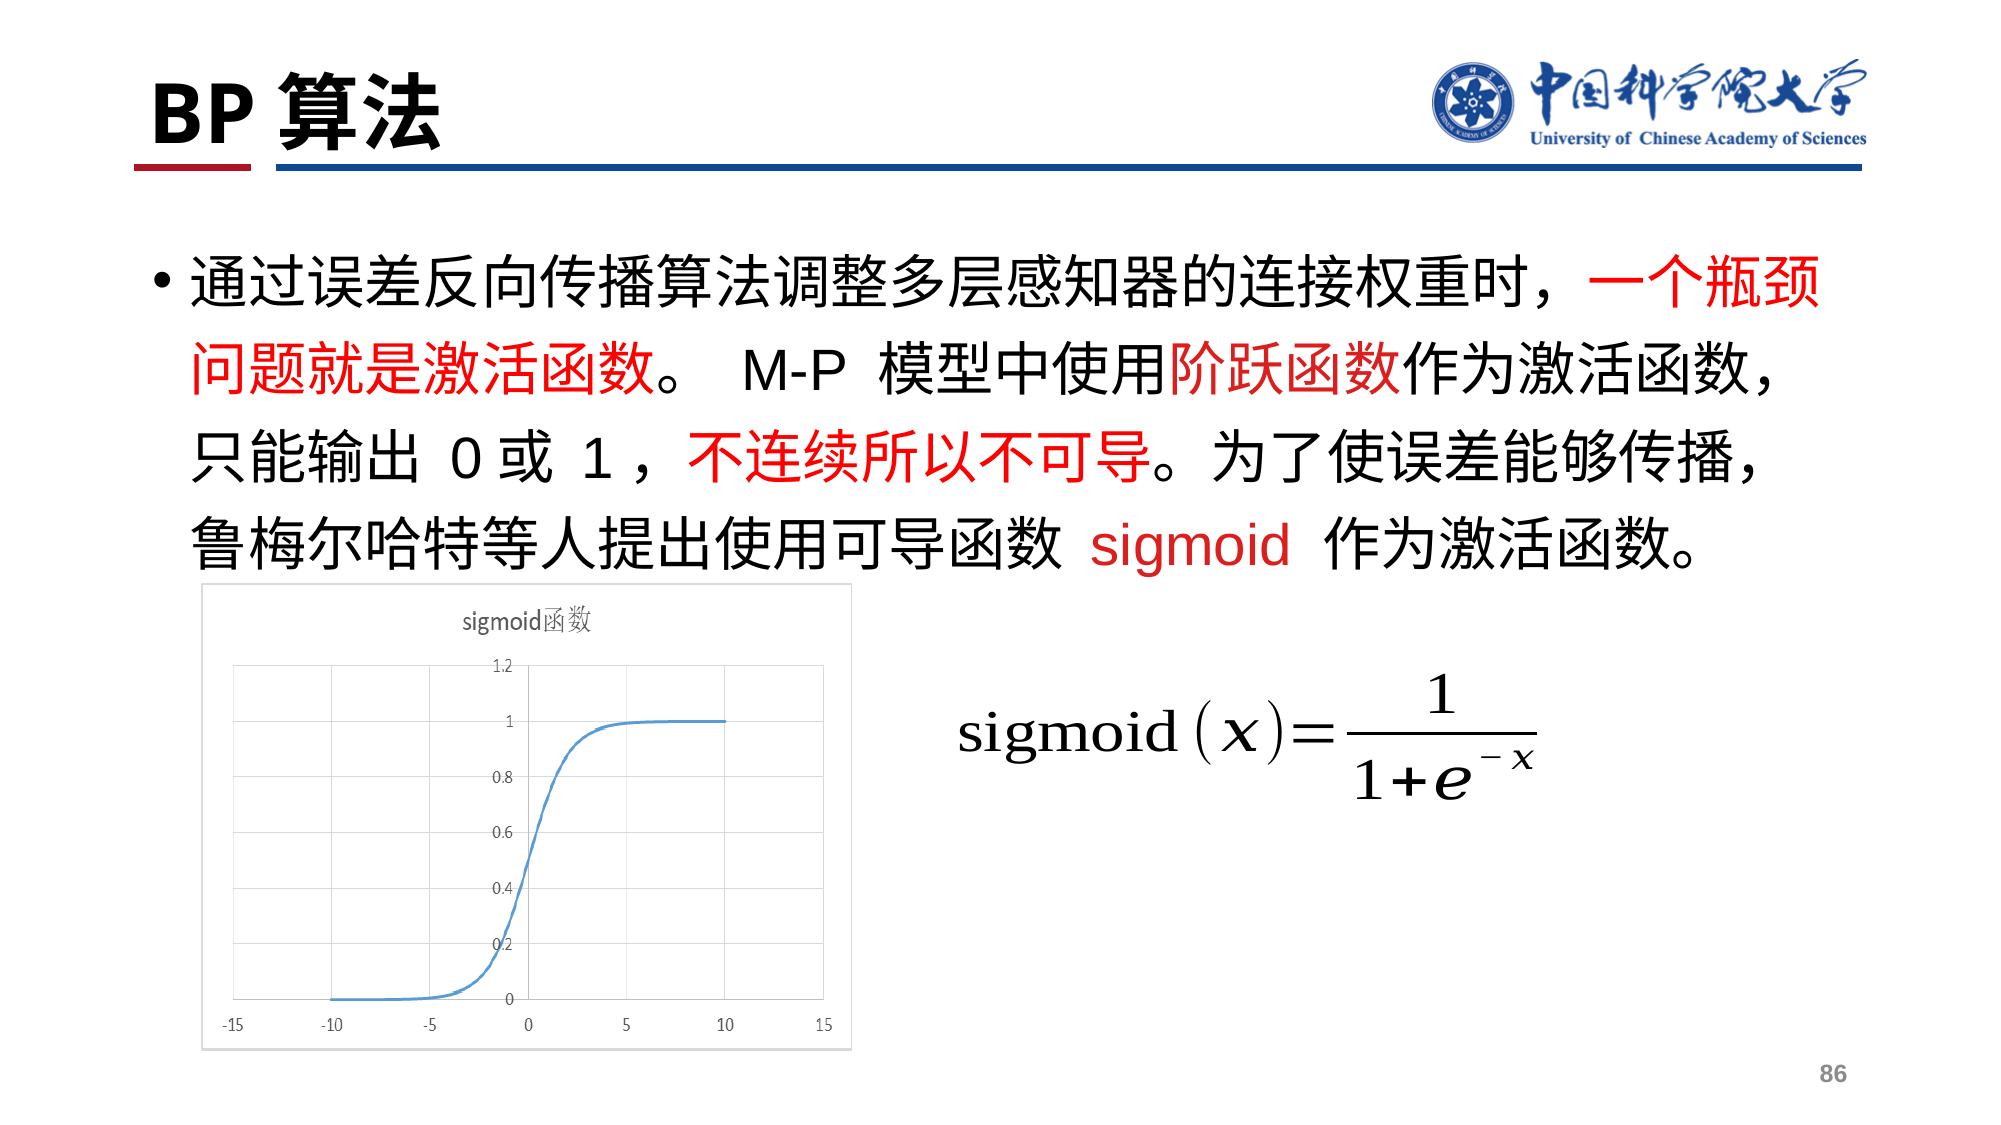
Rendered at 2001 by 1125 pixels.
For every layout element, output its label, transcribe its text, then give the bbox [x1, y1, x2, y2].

picture [1863, 59, 1867, 148]
title BP算法 [133, 0, 1863, 168]
list 通过误差反向传播算法调整多层感知器的连接权重时，一个瓶颈问题就是激活函数。 M-P 模型中使用阶跃函数作为激活函数，只能输出 0或 1，不连续所以不可导。为了使误差能够传播，鲁梅尔哈特等人提出使用可导函数 sigmoid 作为激活函数。 [137, 219, 1863, 1051]
picture [201, 583, 852, 1051]
slide_number 86 [1412, 1042, 1863, 1103]
